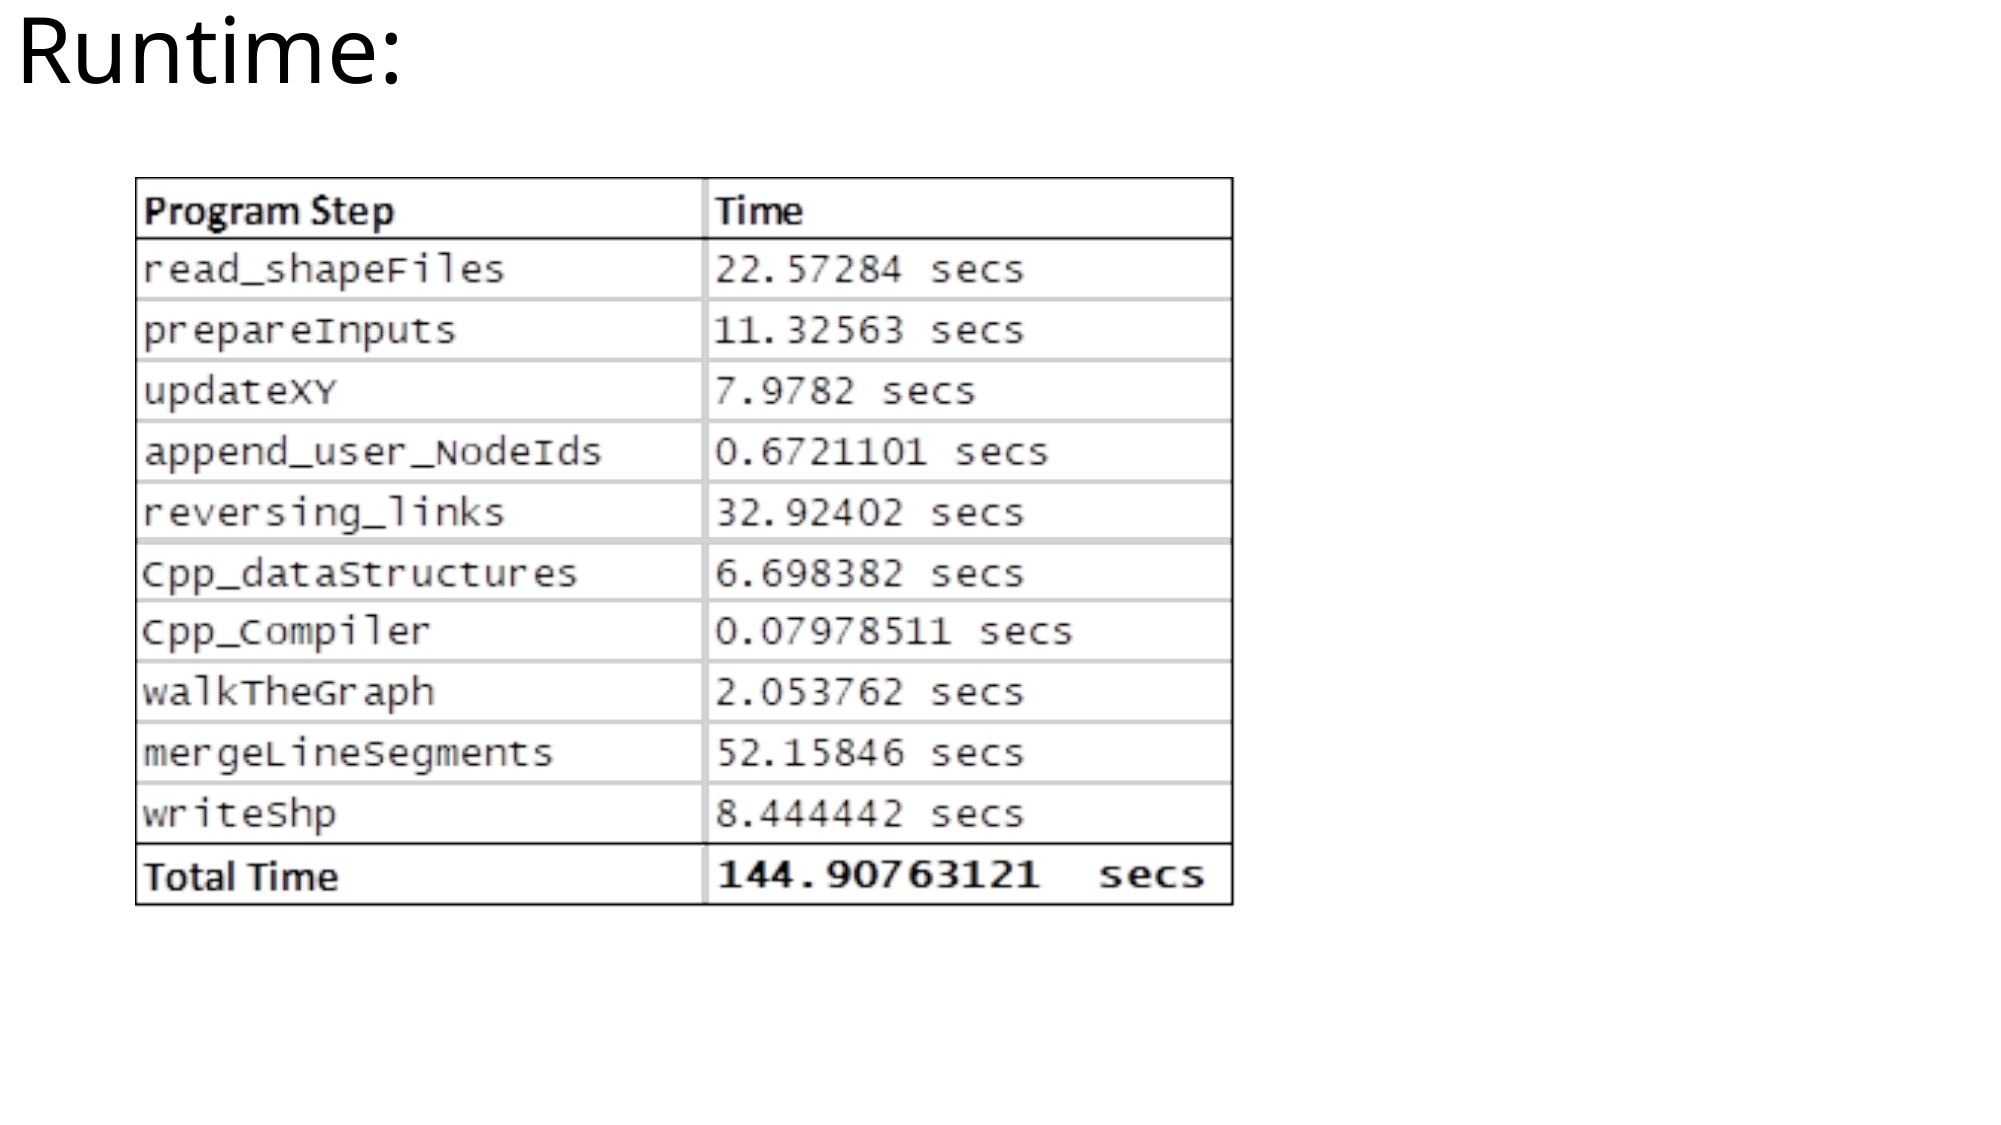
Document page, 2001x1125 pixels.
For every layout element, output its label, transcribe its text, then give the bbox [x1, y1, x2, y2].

title Runtime: [0, 0, 1725, 218]
picture [134, 177, 1238, 910]
